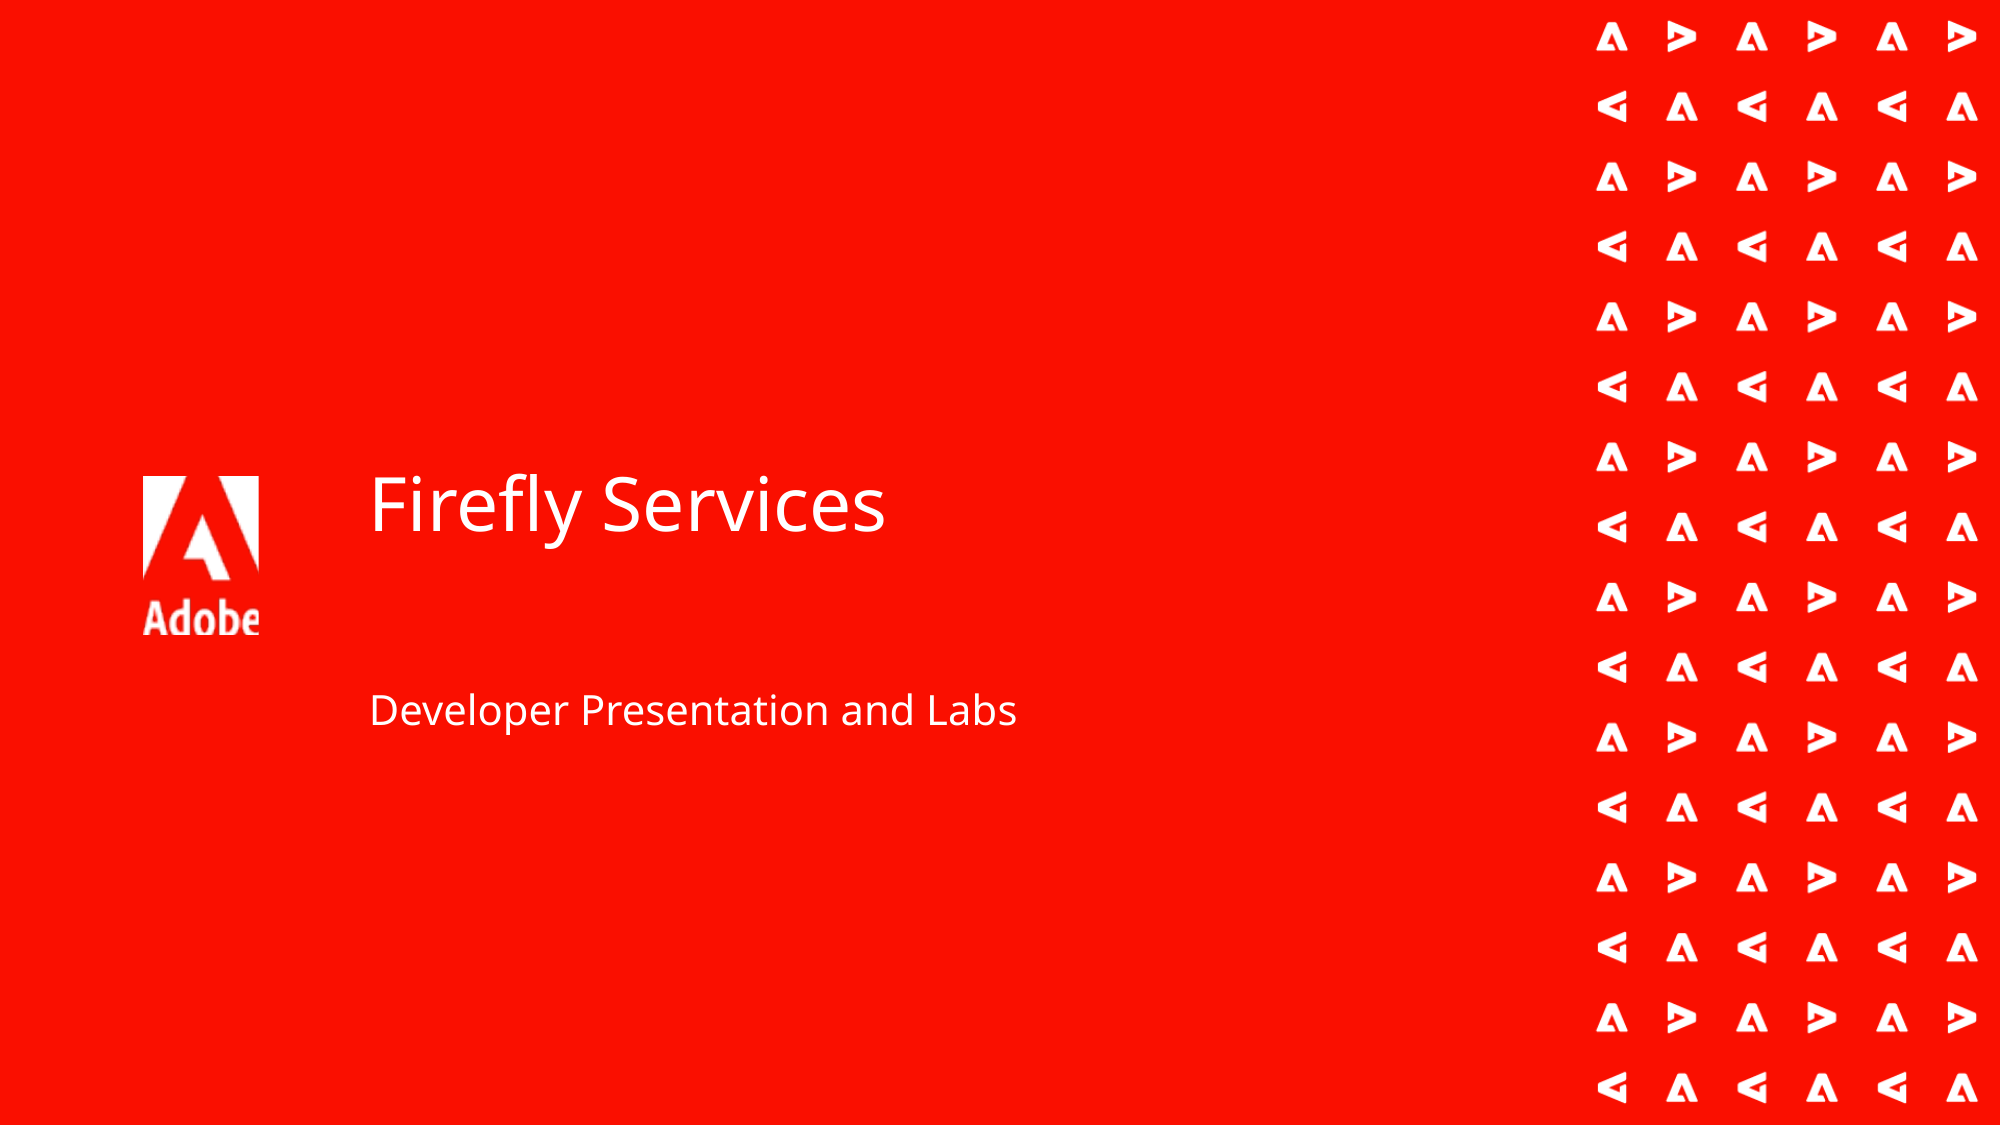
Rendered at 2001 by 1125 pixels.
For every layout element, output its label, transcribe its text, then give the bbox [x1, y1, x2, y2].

title Firefly Services [361, 458, 1333, 658]
list Developer Presentation and Labs [361, 676, 1331, 854]
picture [0, 0, 2000, 1125]
